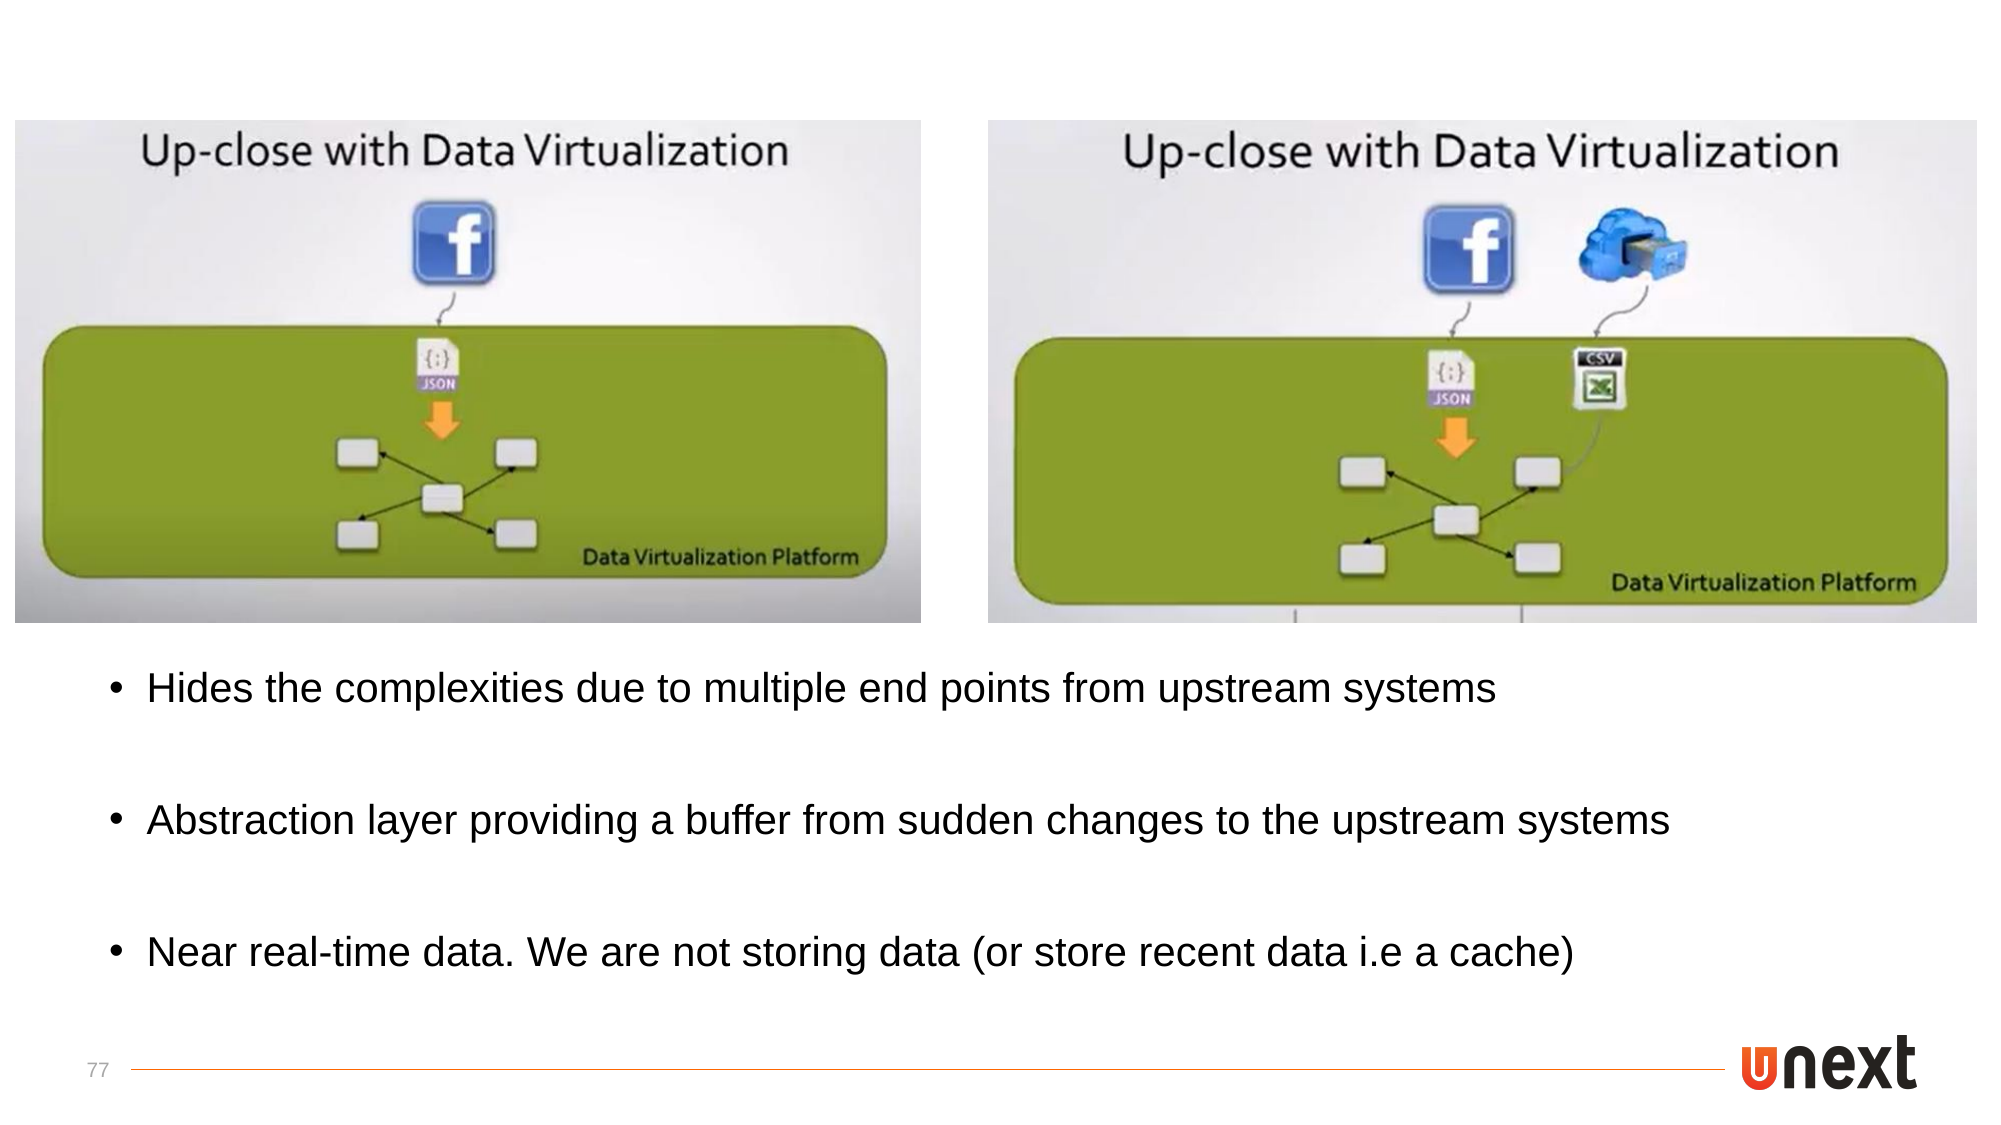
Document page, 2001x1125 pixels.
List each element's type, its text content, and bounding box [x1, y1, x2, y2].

picture [988, 120, 1977, 623]
picture [1742, 1048, 1917, 1090]
picture [15, 120, 921, 623]
slide_number 77 [48, 1047, 110, 1091]
text_box Hides the complexities due to multiple end points from upstream systems Abstraction layer providing a buffer from sudden changes to the upstream systems Near real-time data. We are not storing data (or store recent data i.e a cache) [94, 659, 1942, 1048]
